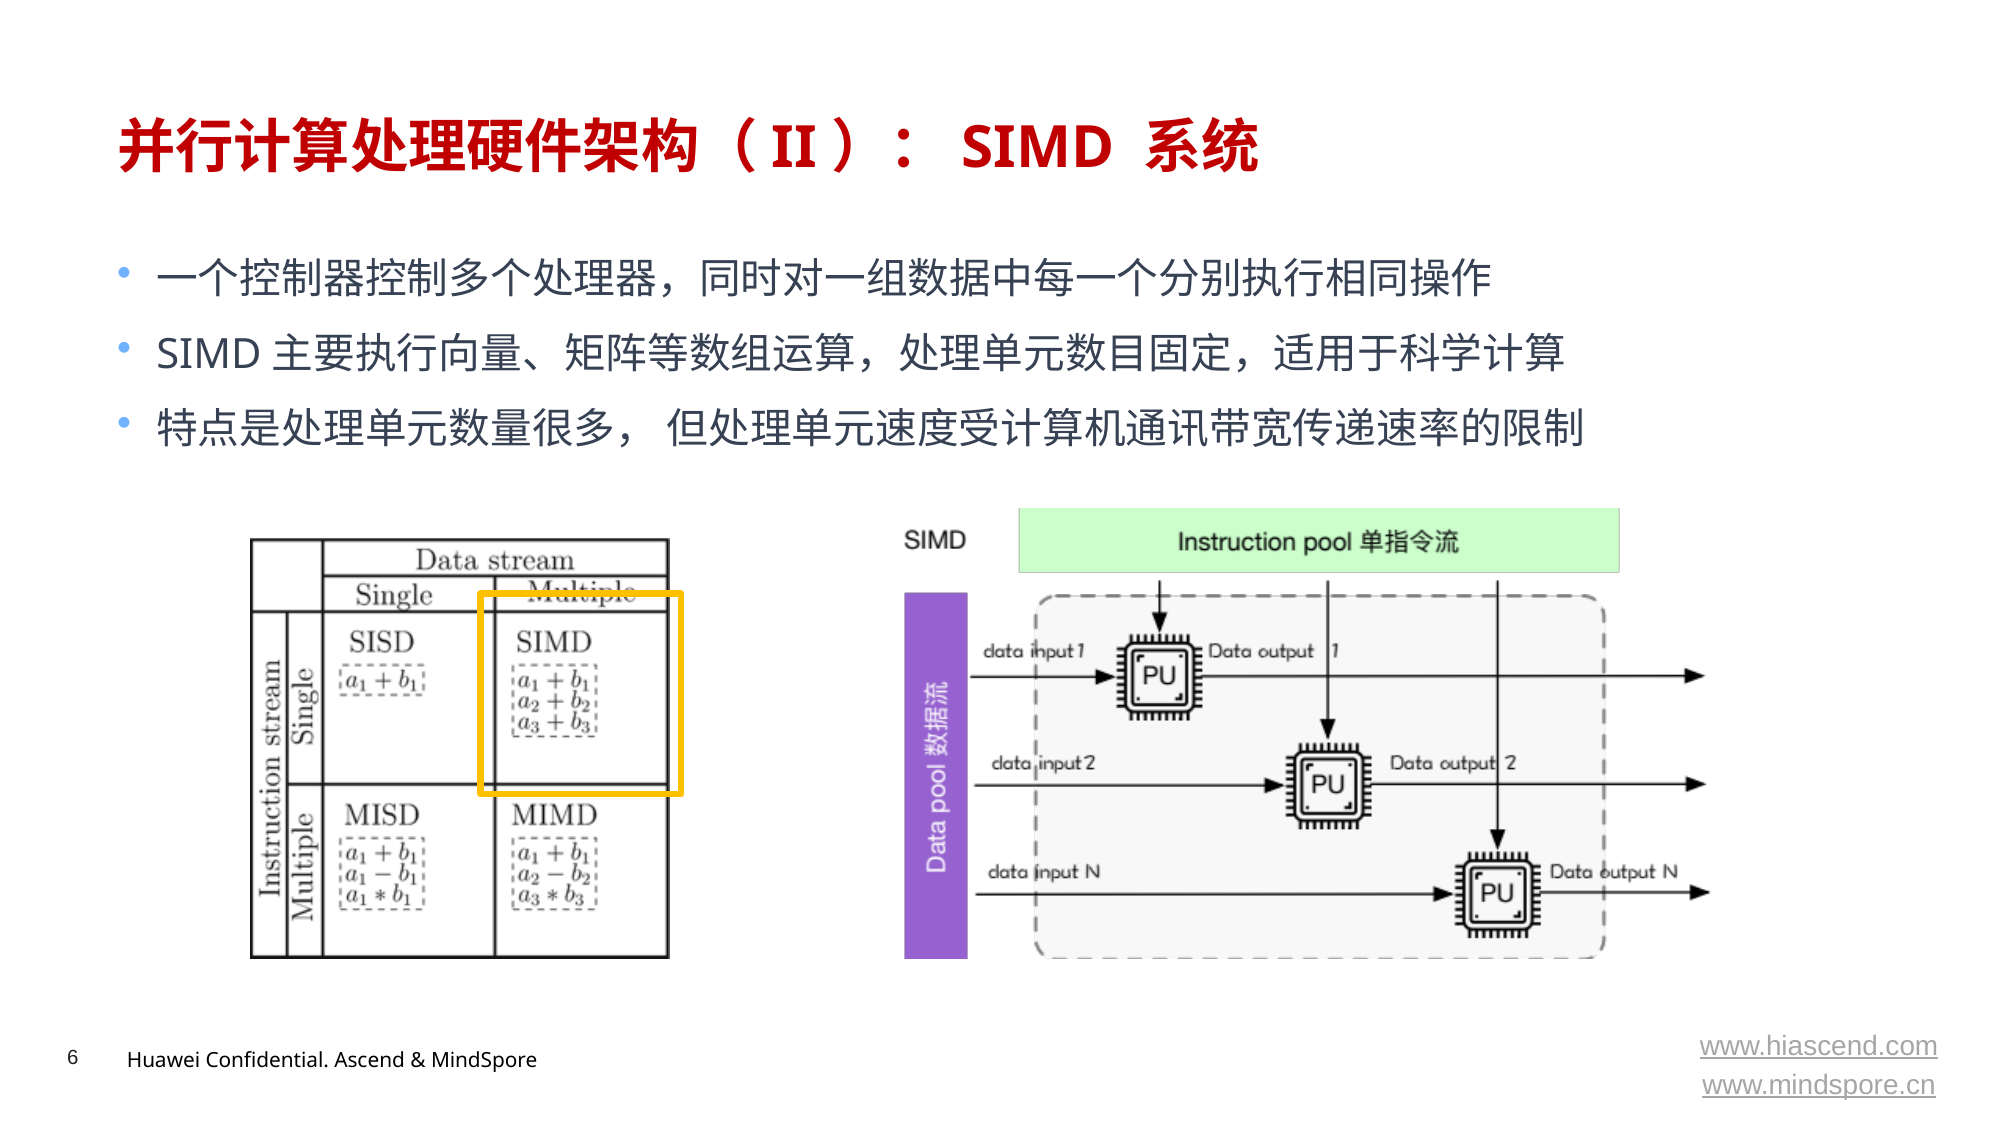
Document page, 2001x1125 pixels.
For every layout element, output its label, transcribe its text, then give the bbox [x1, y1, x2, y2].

picture [893, 508, 1713, 959]
title 并行计算处理硬件架构（II）：SIMD 系统 [102, 101, 1901, 199]
text_box [674, 593, 682, 795]
list 一个控制器控制多个处理器，同时对一组数据中每一个分别执行相同操作 SIMD主要执行向量、矩阵等数组运算，处理单元数目固定，适用于科学计算 特点是处理单元数量很多， 但处理单元速度受计算机通讯带宽传递速率的限制 [102, 219, 1901, 1024]
picture [249, 538, 670, 959]
